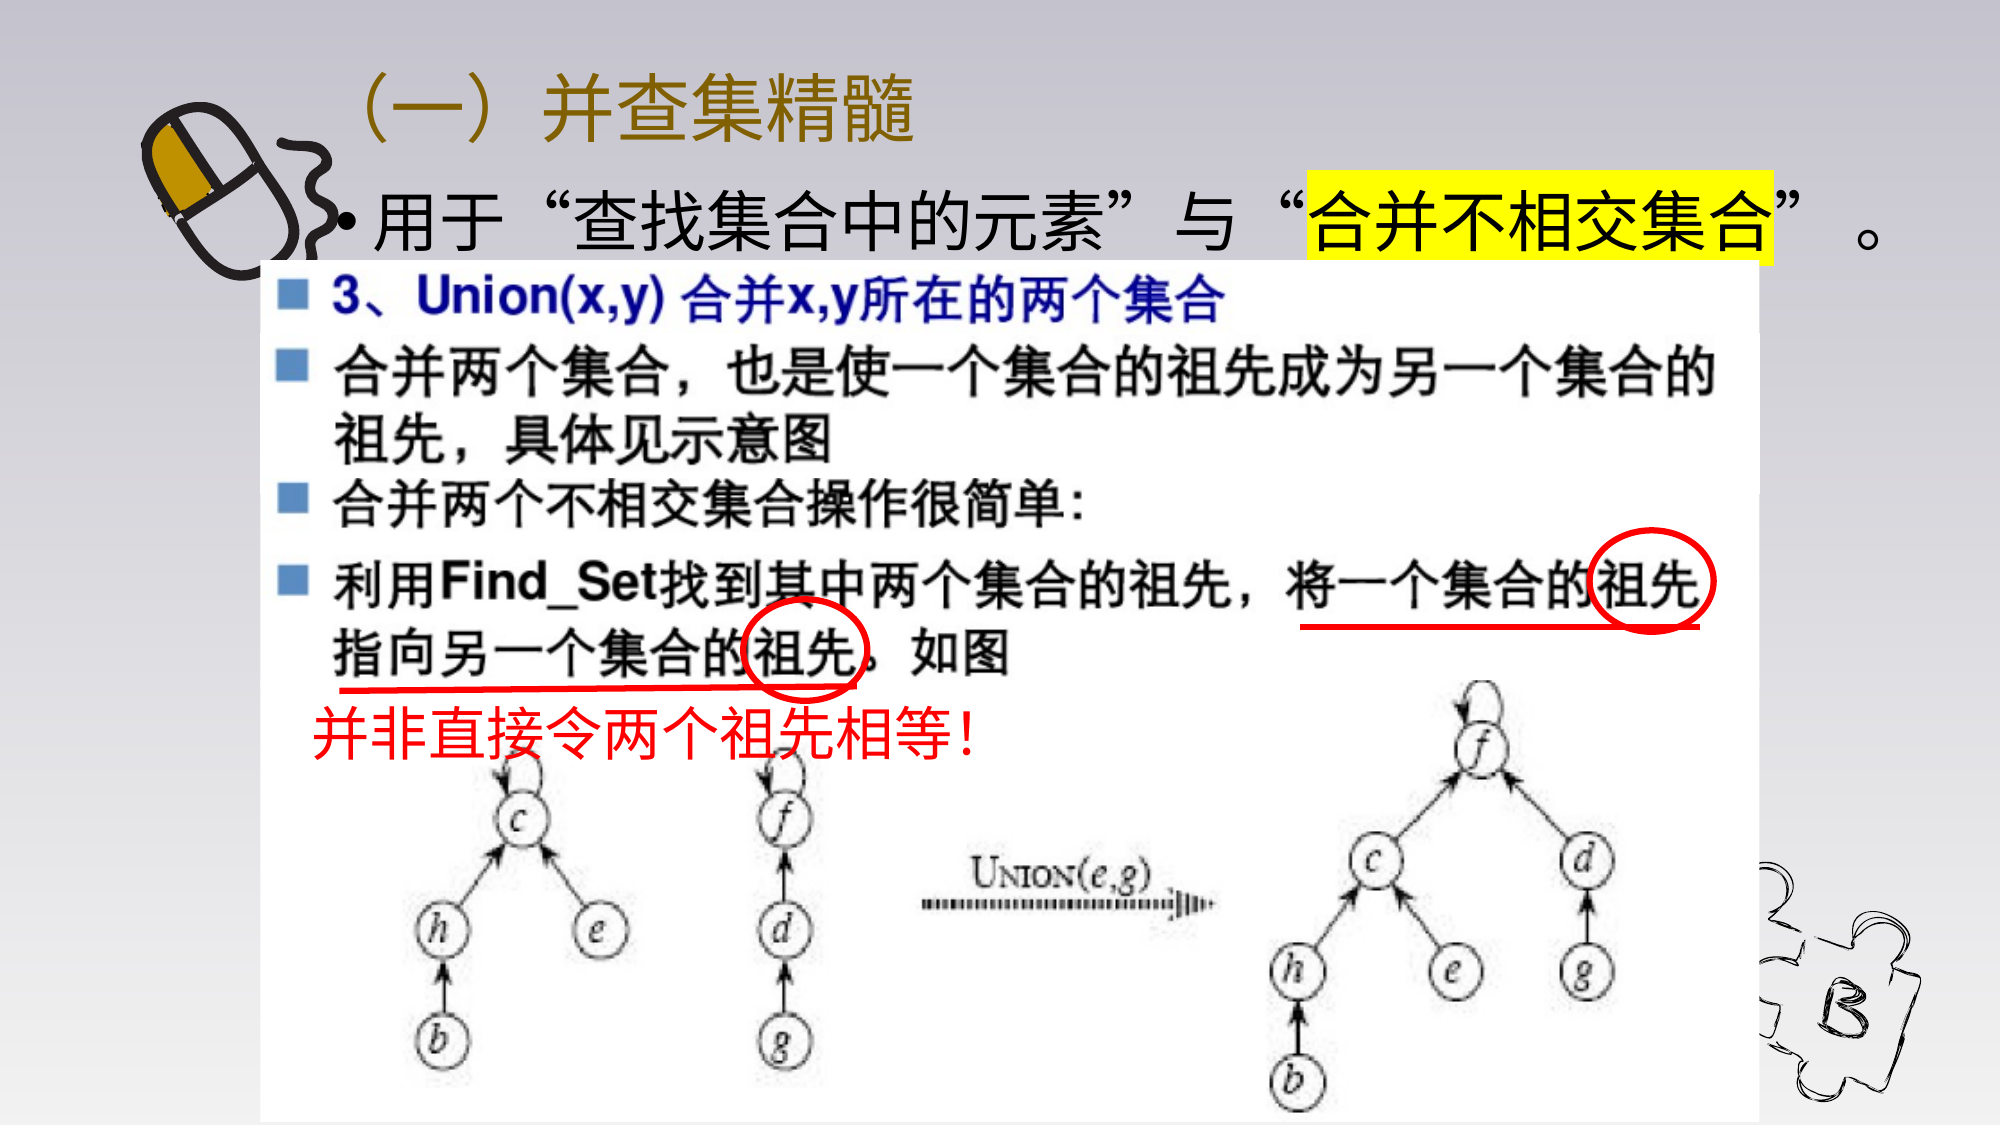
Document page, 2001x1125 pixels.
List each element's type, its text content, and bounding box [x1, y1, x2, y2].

text_box （一）并查集精髓 [292, 54, 939, 159]
picture [141, 102, 1920, 1122]
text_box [339, 686, 857, 691]
text_box 用于“查找集合中的元素”与“合并不相交集合” 。 [340, 186, 1886, 731]
